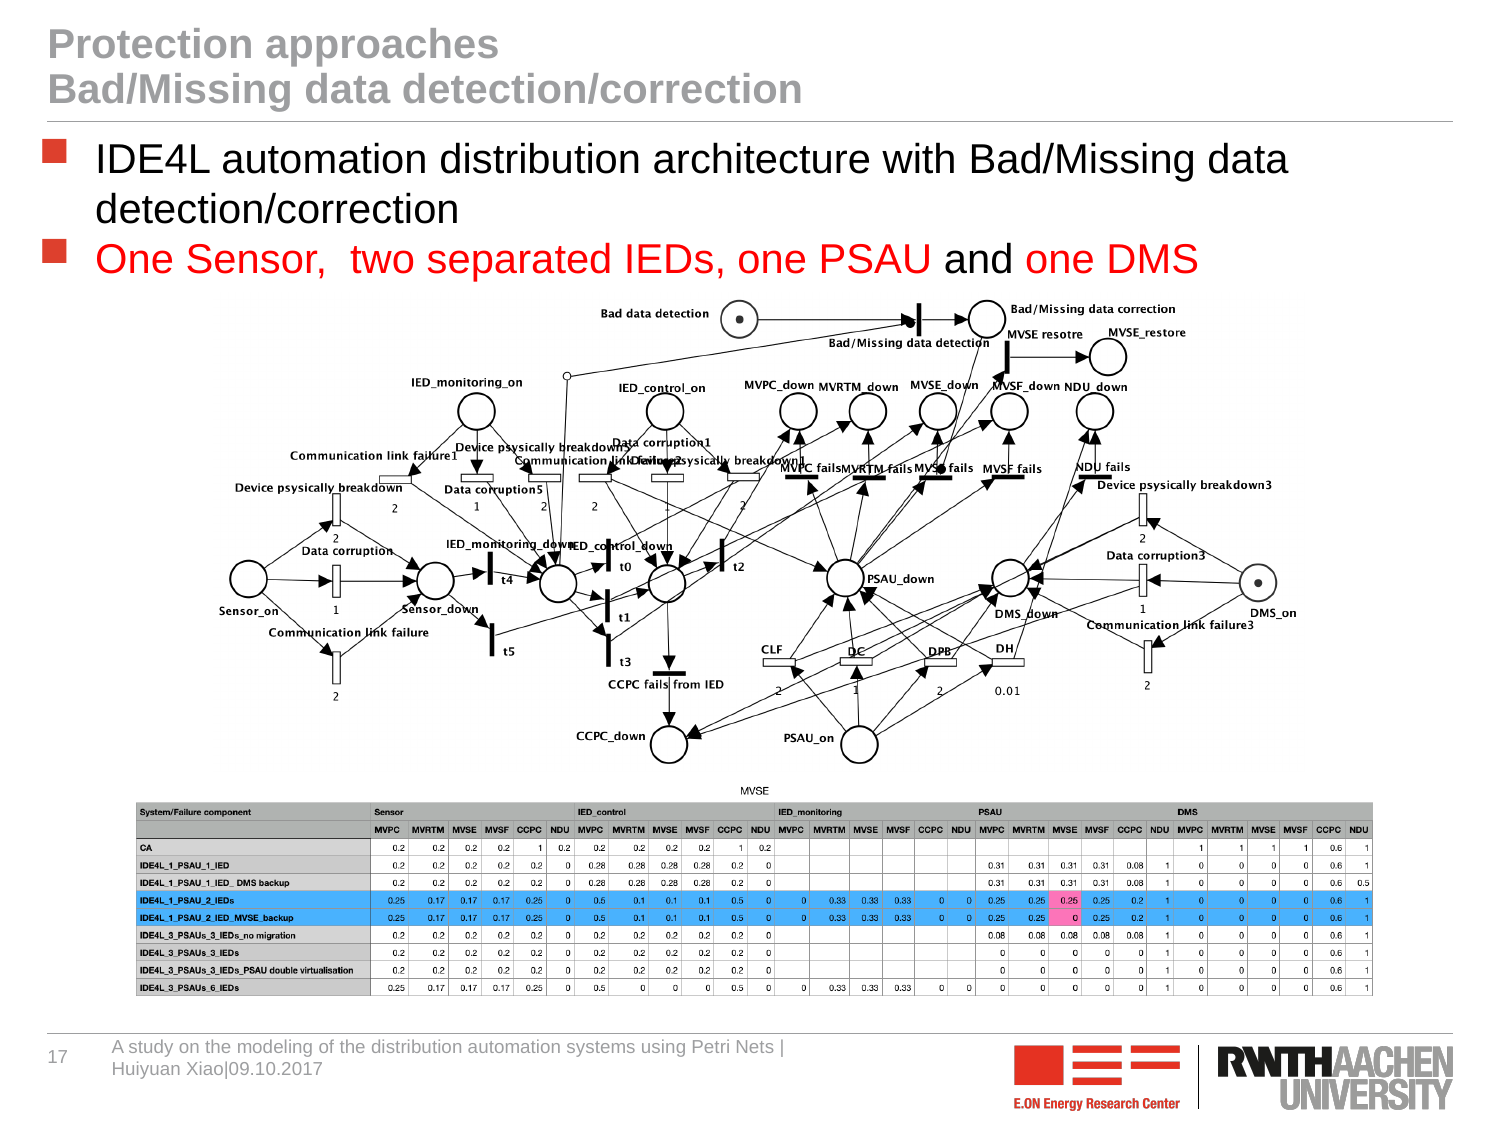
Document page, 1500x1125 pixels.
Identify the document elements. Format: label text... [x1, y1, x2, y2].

picture [1013, 1045, 1180, 1112]
picture [213, 292, 1305, 772]
picture [128, 780, 1388, 1010]
list IDE4L automation distribution architecture with Bad/Missing data detection/correction One Sensor, two separated IEDs, one PSAU and one DMS [38, 131, 1443, 299]
title Protection approaches Bad/Missing data detection/correction [47, 23, 1453, 113]
picture [1218, 1046, 1453, 1111]
